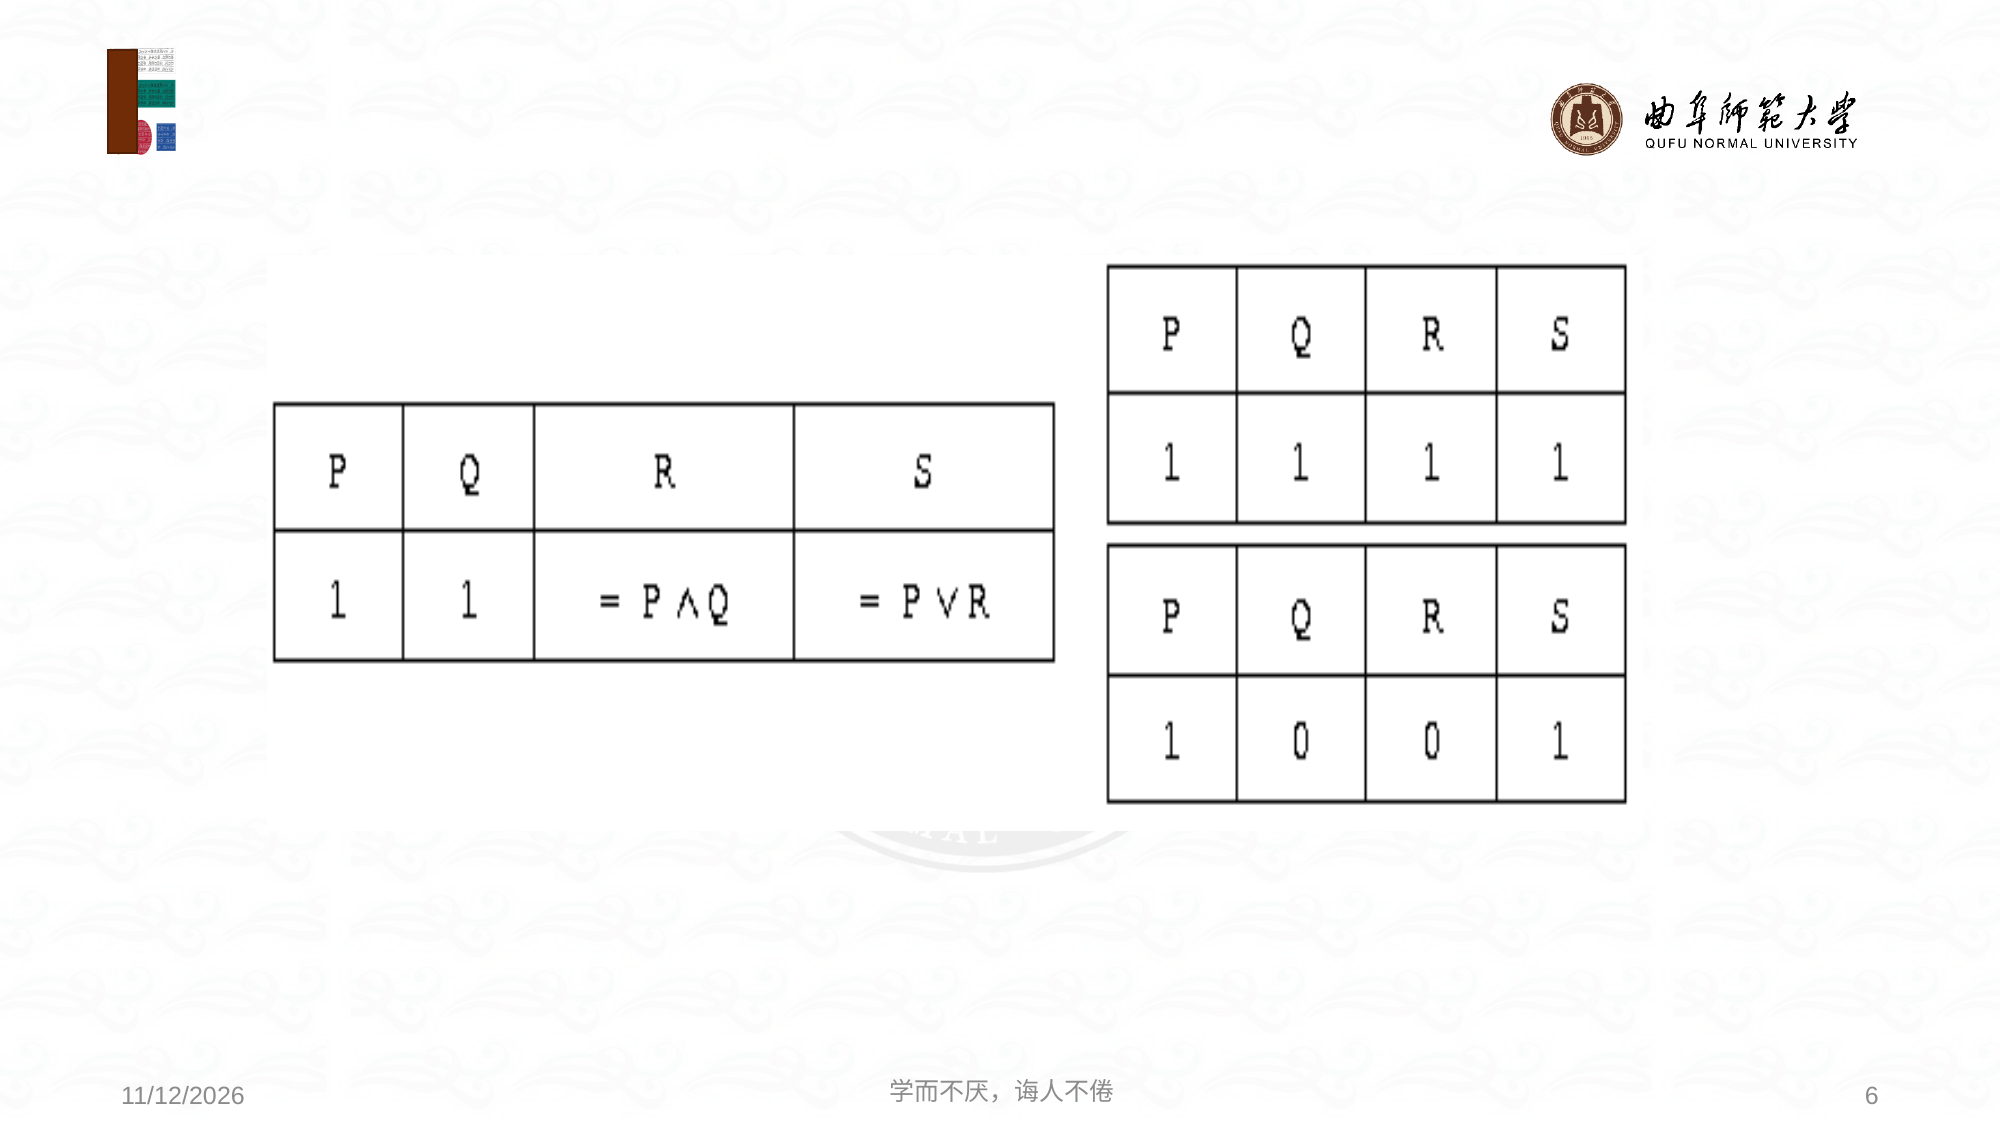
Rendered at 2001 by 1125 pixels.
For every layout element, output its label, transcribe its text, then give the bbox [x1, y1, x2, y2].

picture [1543, 75, 1894, 158]
footer 学而不厌，诲人不倦 [664, 1063, 1340, 1124]
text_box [267, 255, 1643, 831]
slide_number 6 [1443, 1065, 1894, 1125]
picture [108, 46, 176, 161]
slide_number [106, 1065, 557, 1125]
